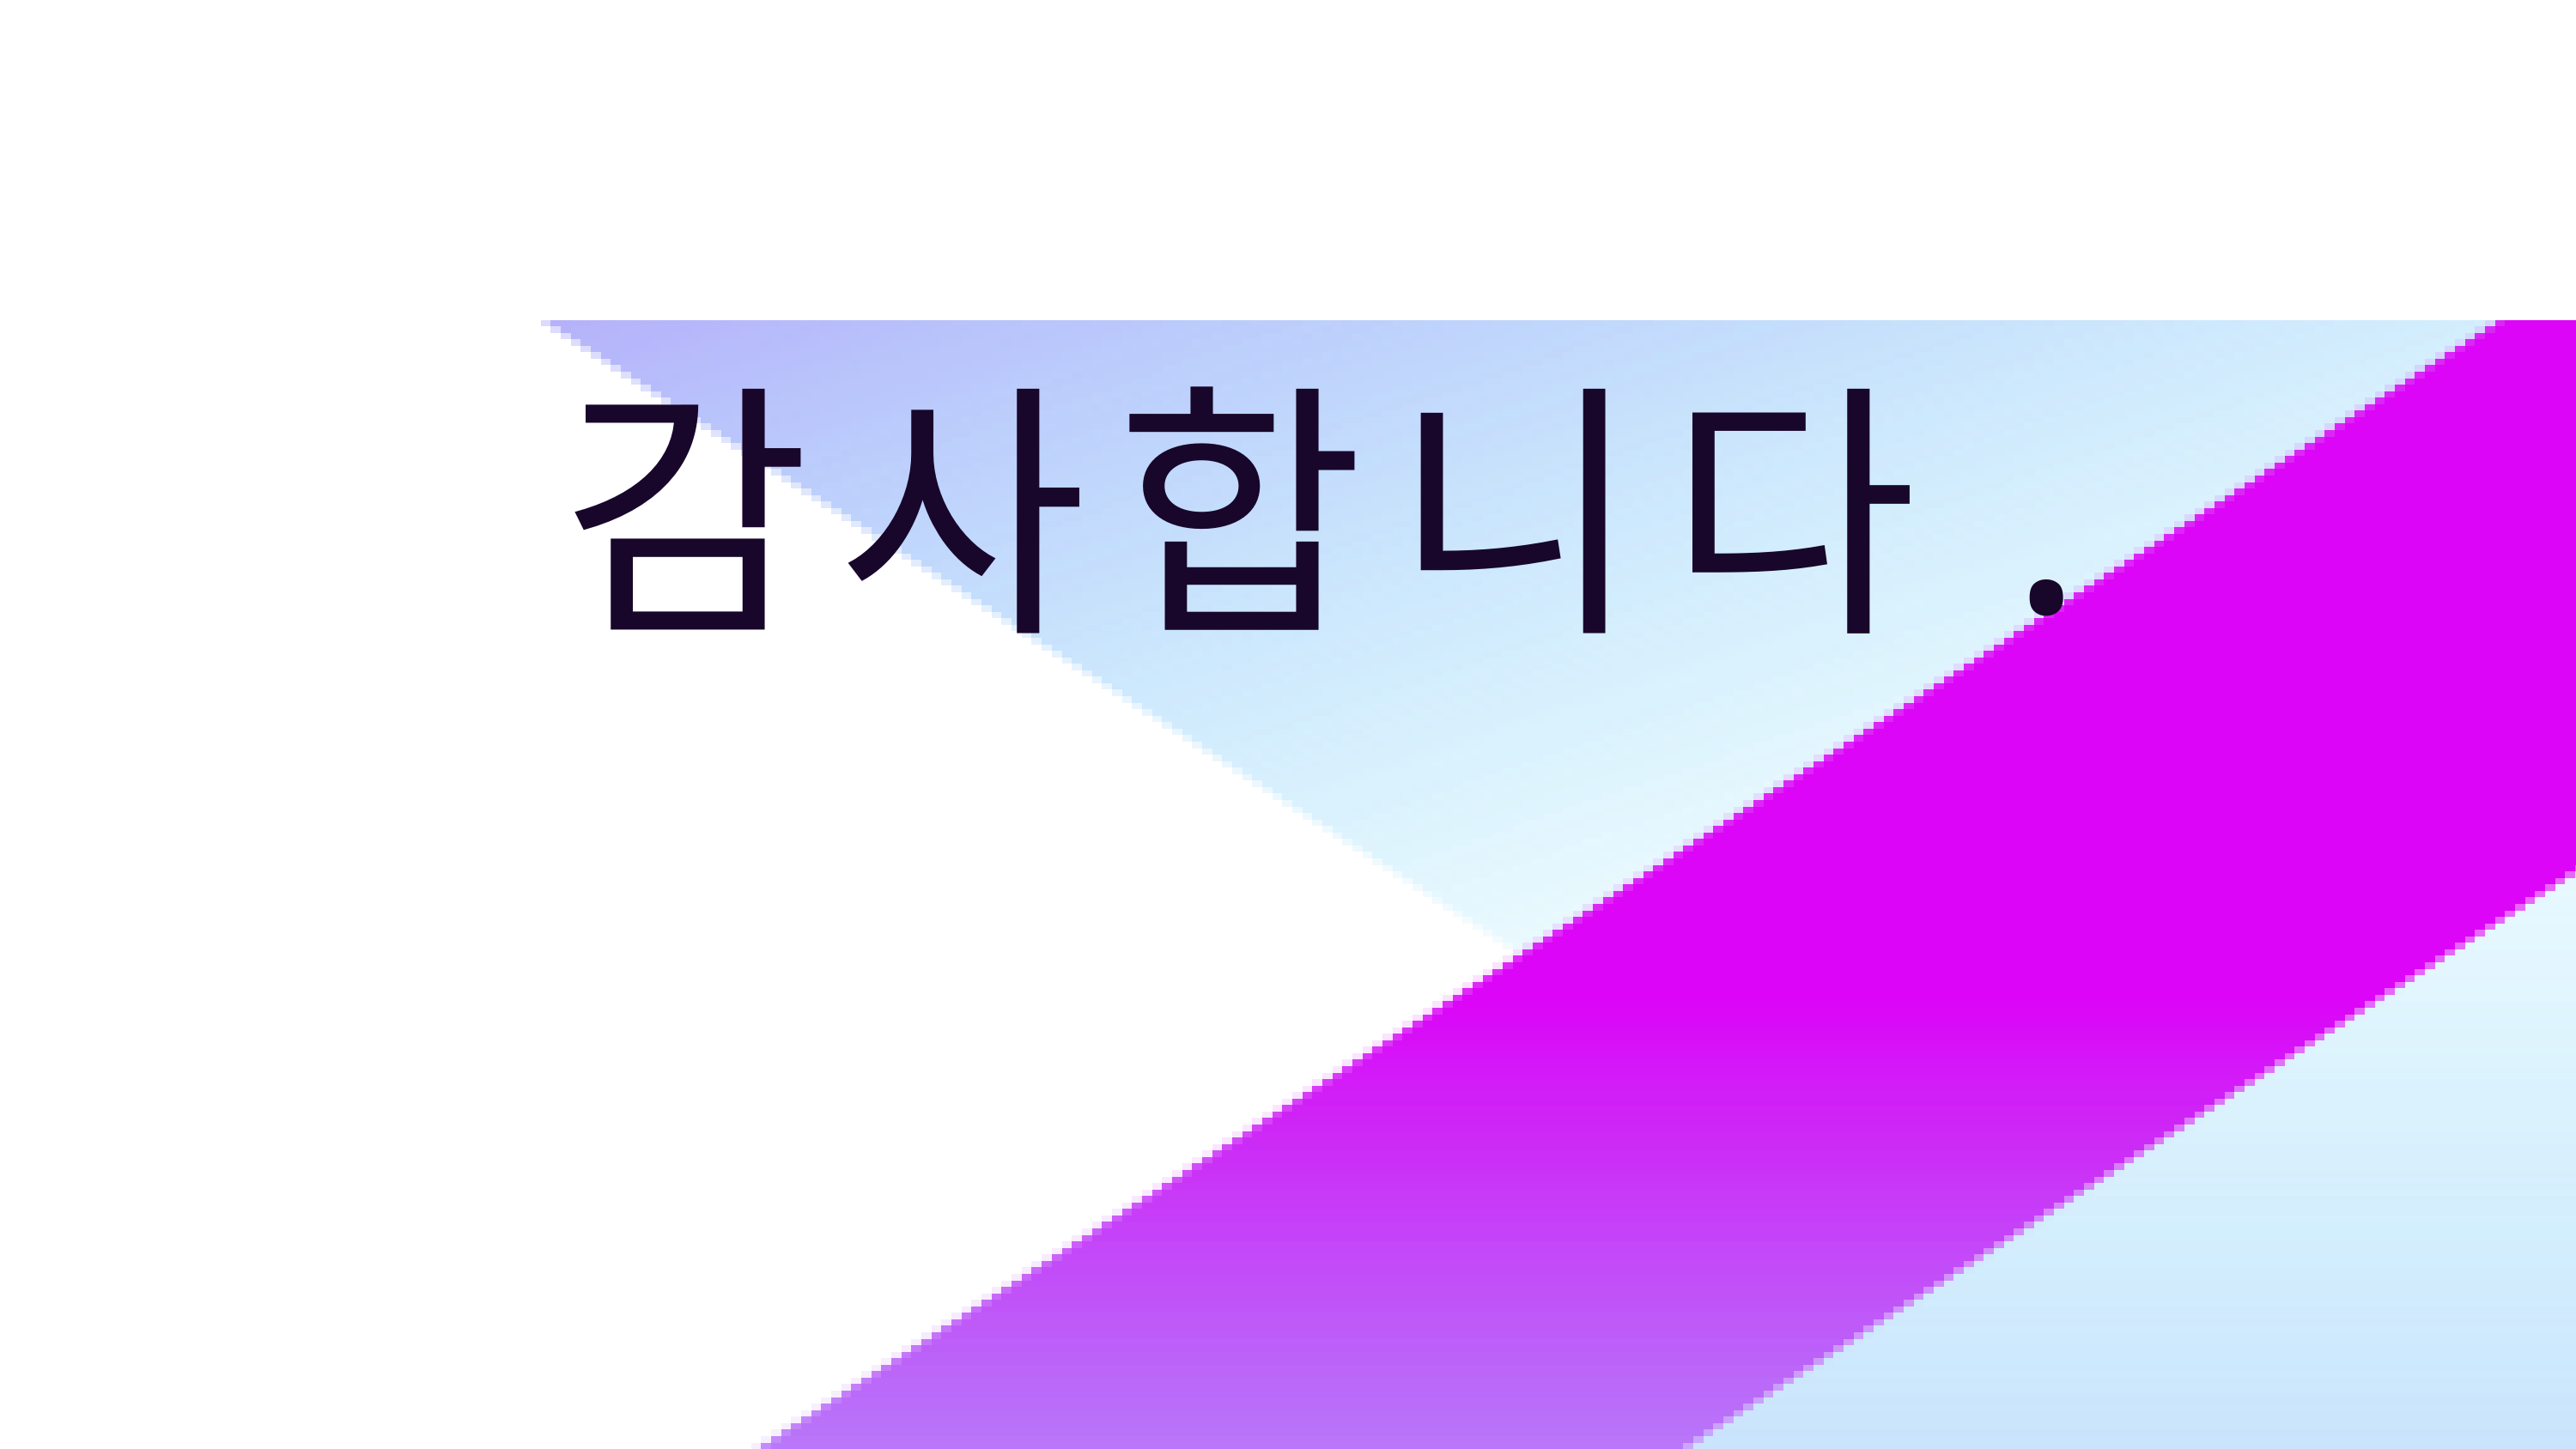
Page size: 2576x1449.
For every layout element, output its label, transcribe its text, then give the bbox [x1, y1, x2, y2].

text_box [0, 320, 2576, 1449]
text_box 감사합니다. [277, 402, 2367, 667]
